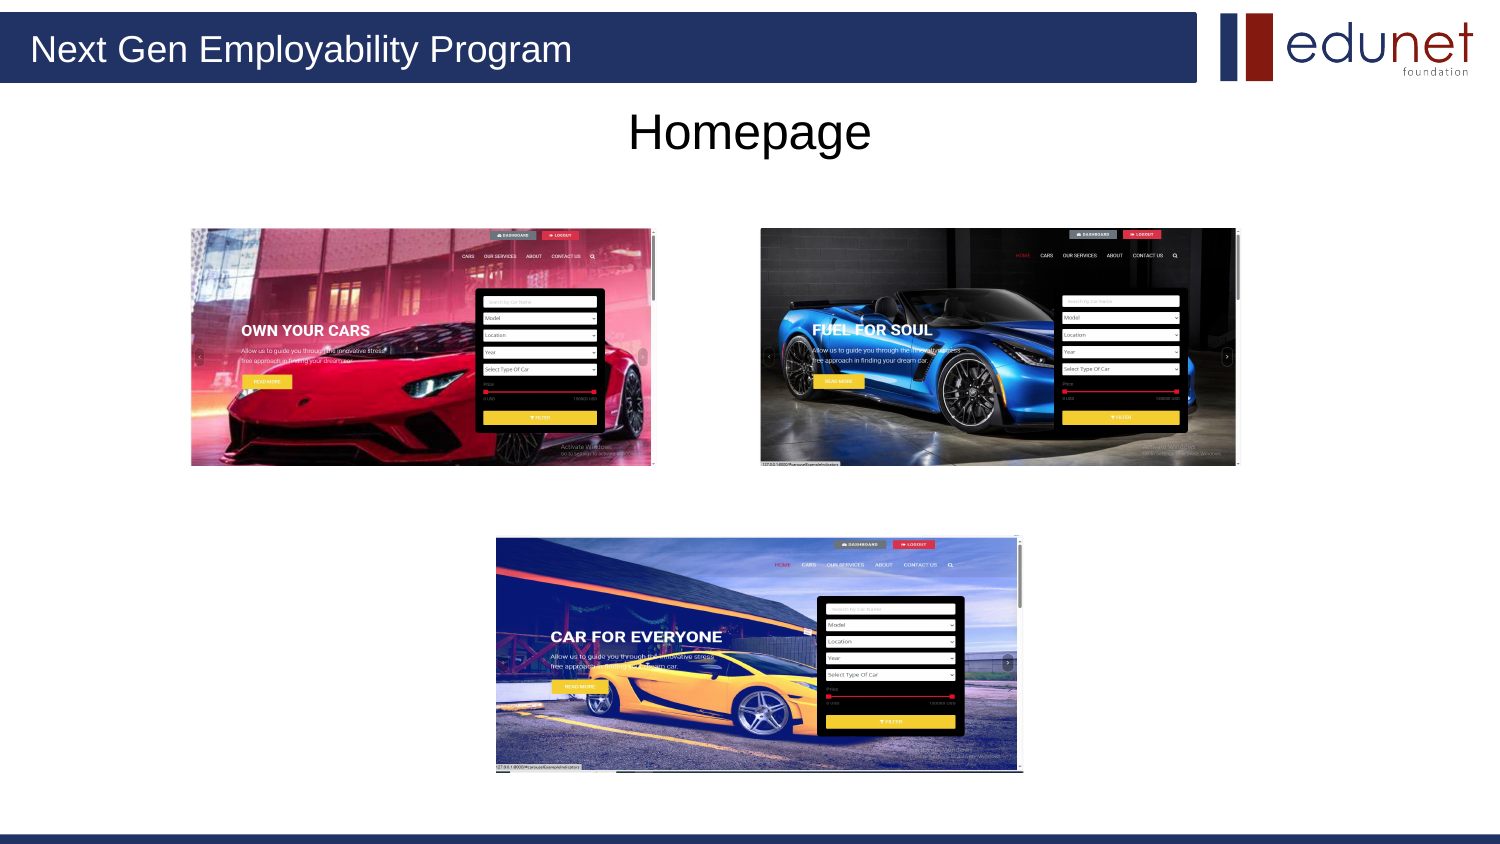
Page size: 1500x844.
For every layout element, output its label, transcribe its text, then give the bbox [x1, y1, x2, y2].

picture [1279, 14, 1482, 83]
picture [189, 227, 657, 466]
picture [759, 227, 1242, 466]
picture [495, 535, 1024, 773]
title Homepage [25, 100, 1475, 175]
